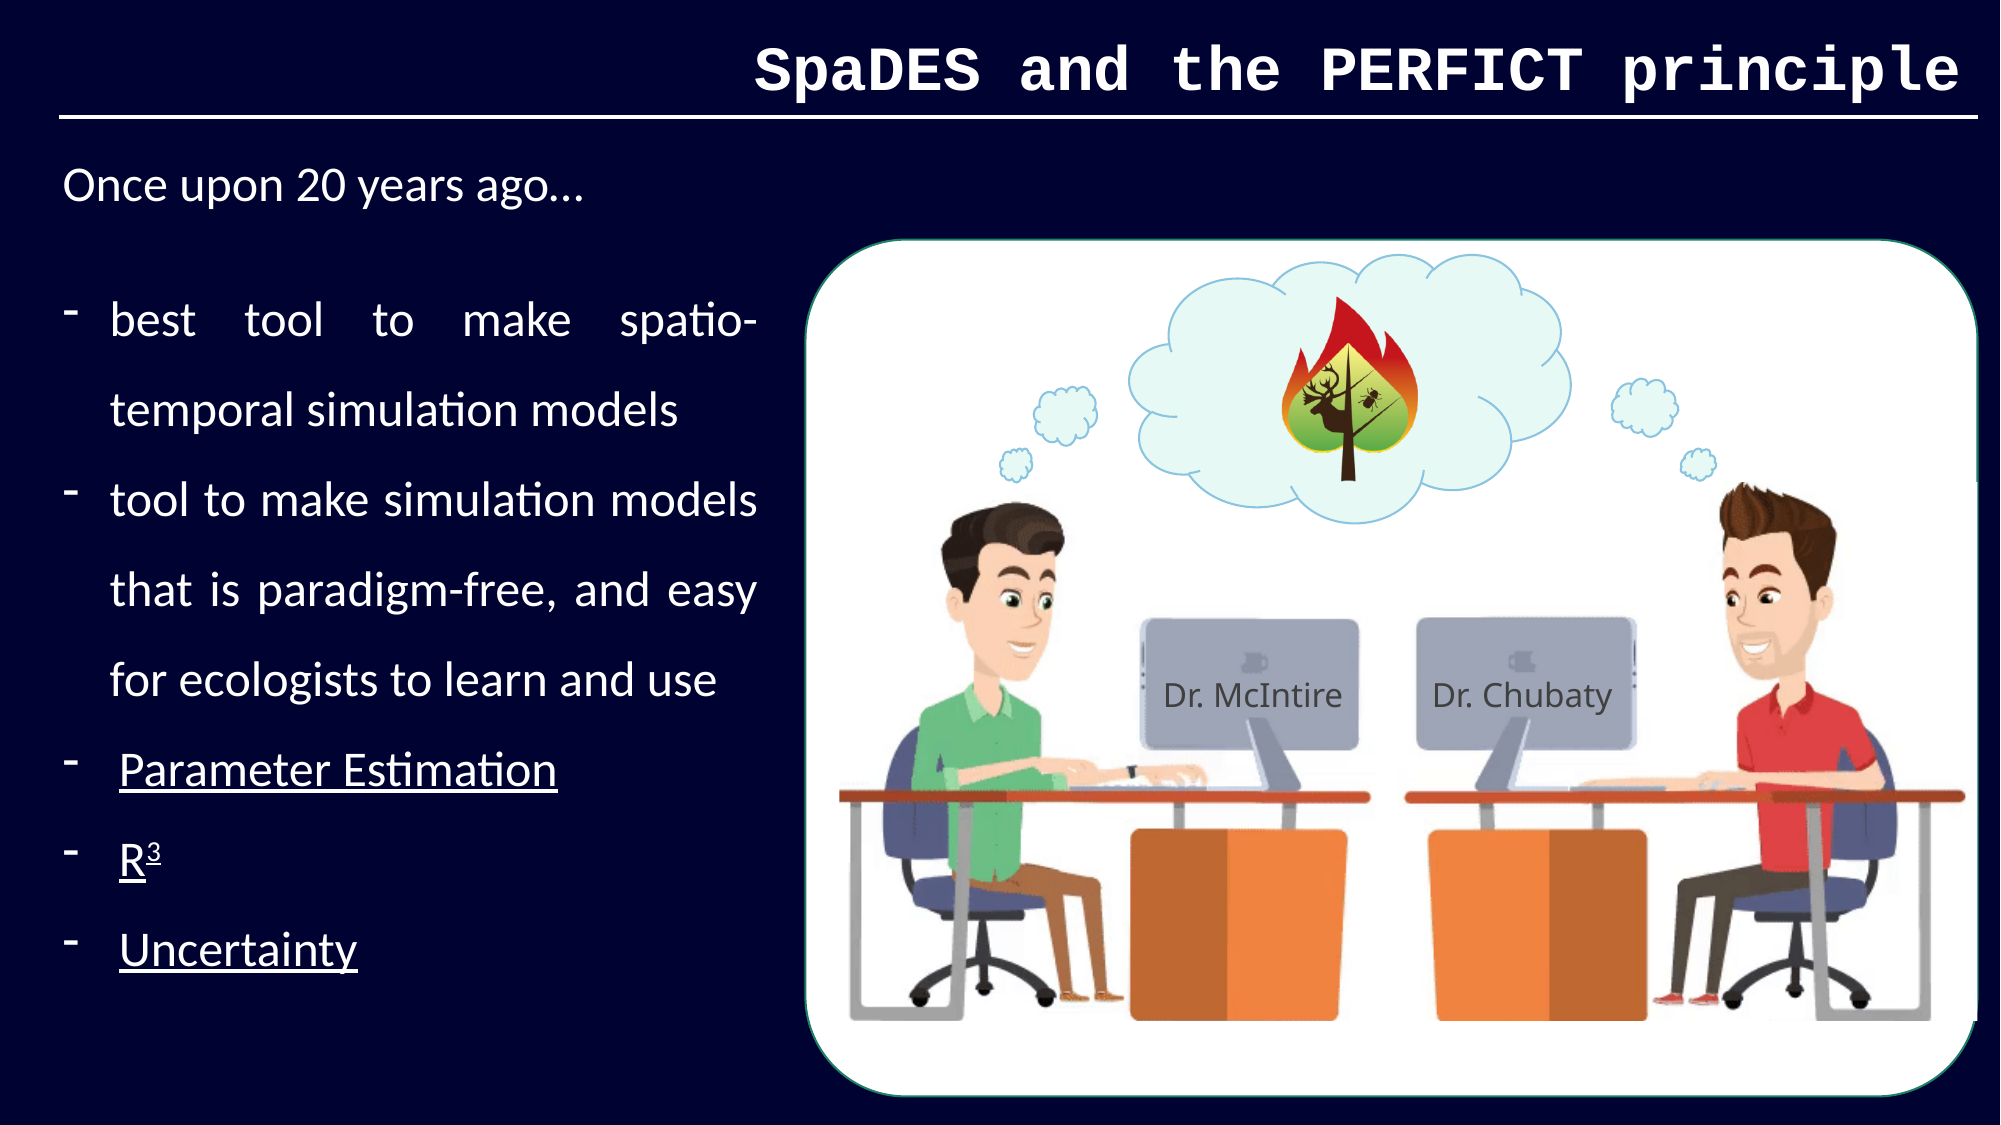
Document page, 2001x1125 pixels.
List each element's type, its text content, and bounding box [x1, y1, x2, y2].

text_box [1610, 377, 1680, 438]
text_box Once upon 20 years ago… best tool to make spatio-temporal simulation models tool to make simulation models that is paradigm-free, and easy for ecologists to learn and use Parameter Estimation R3 Uncertainty [48, 143, 774, 1125]
picture [839, 291, 1978, 1021]
text_box [1127, 253, 1572, 482]
text_box [804, 238, 1979, 1098]
text_box [1679, 447, 1718, 482]
title SpaDES and the PERFICT principle [59, 28, 1978, 112]
text_box [998, 447, 1034, 482]
text_box [1032, 385, 1099, 447]
